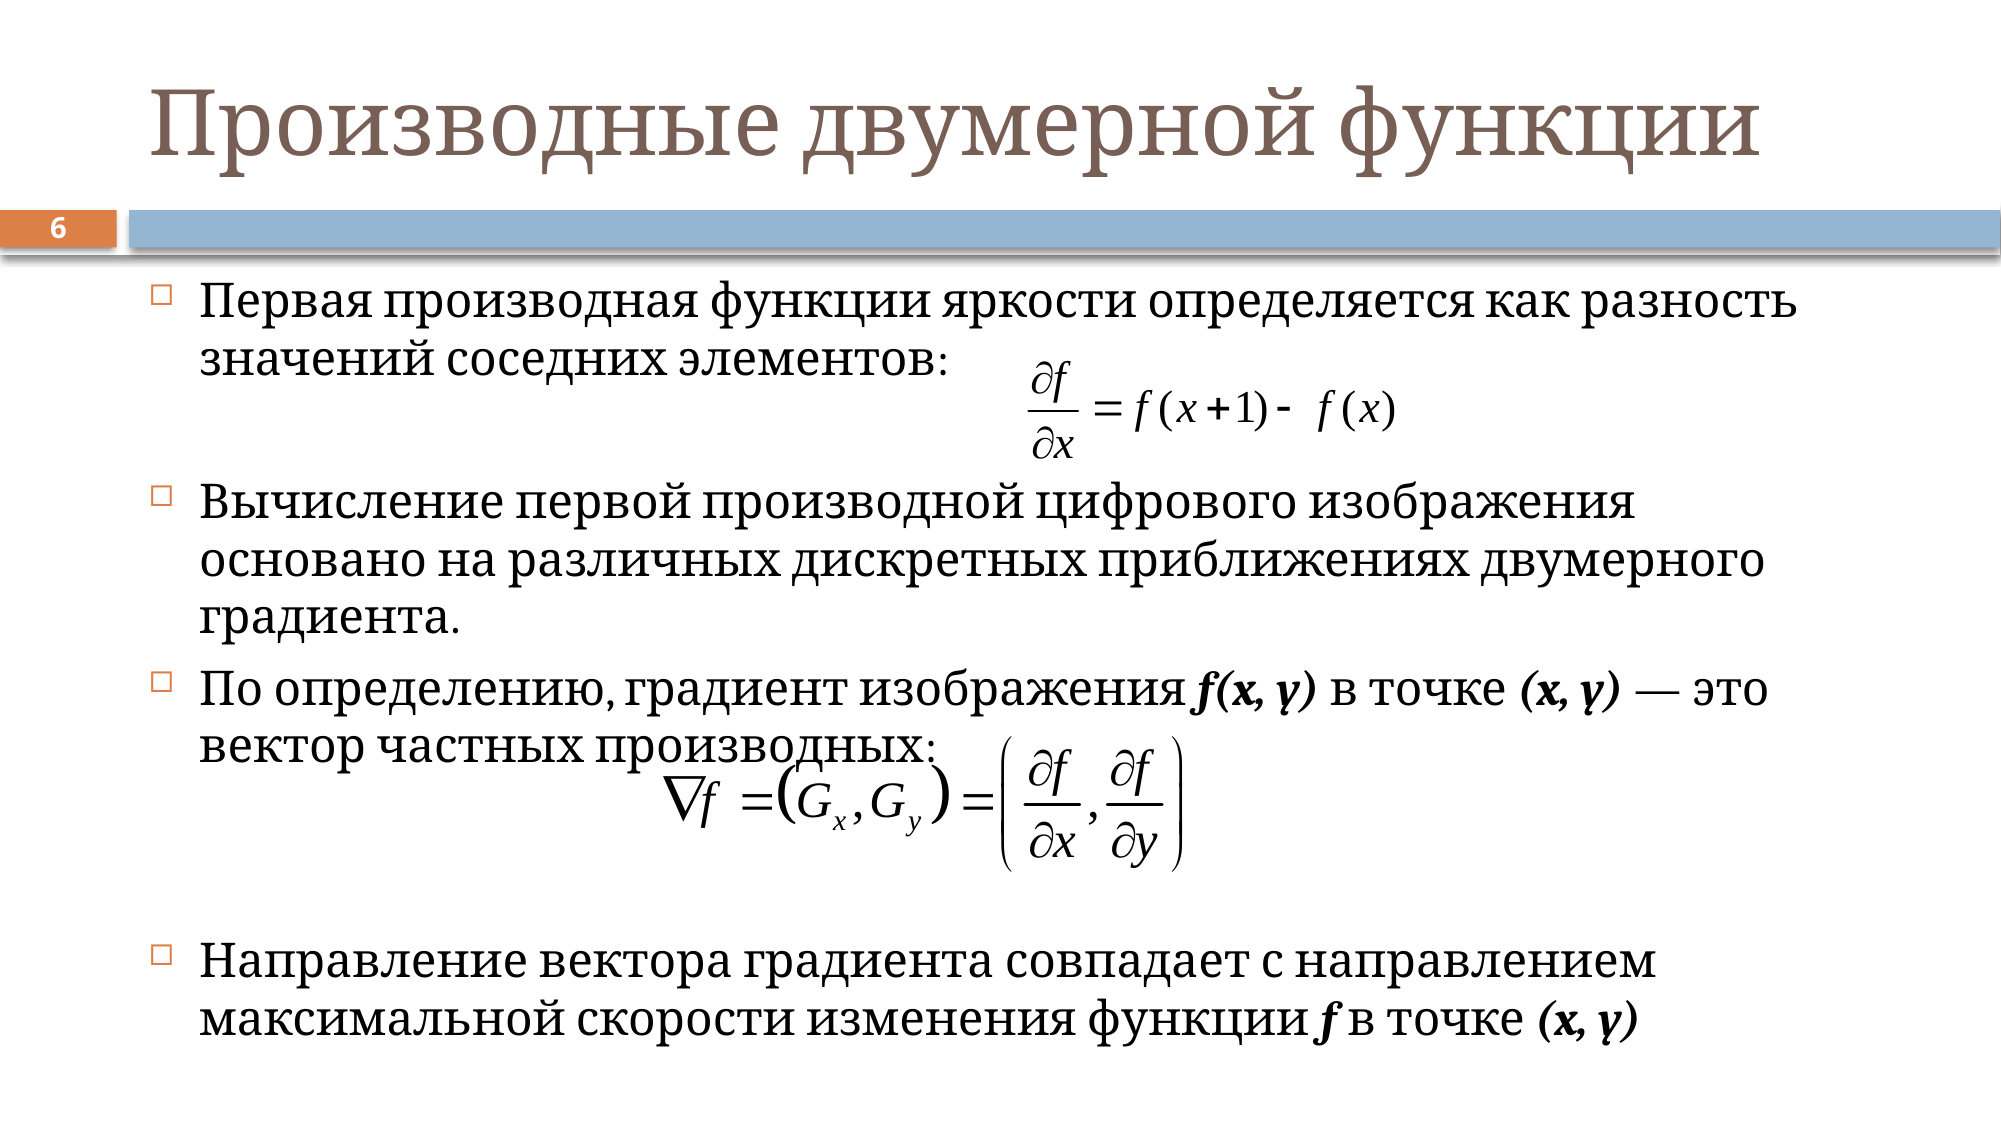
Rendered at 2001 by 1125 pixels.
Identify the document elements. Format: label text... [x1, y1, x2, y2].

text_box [657, 727, 1200, 882]
title Производные двумерной функции [133, 37, 1918, 200]
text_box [1020, 349, 1406, 469]
list Первая производная функции яркости определяется как разность значений соседних элементов: Вычисление первой производной цифрового изображения основано на различных дискретных приближениях двумерного градиента. По определению, градиент изображения f(x, y) в точке (x, y) — это вектор частных производных: Направление вектора градиента совпадает с направлением максимальной скорости изменения функции f в точке (x, y) [133, 262, 1886, 1059]
slide_number 6 [0, 208, 117, 249]
